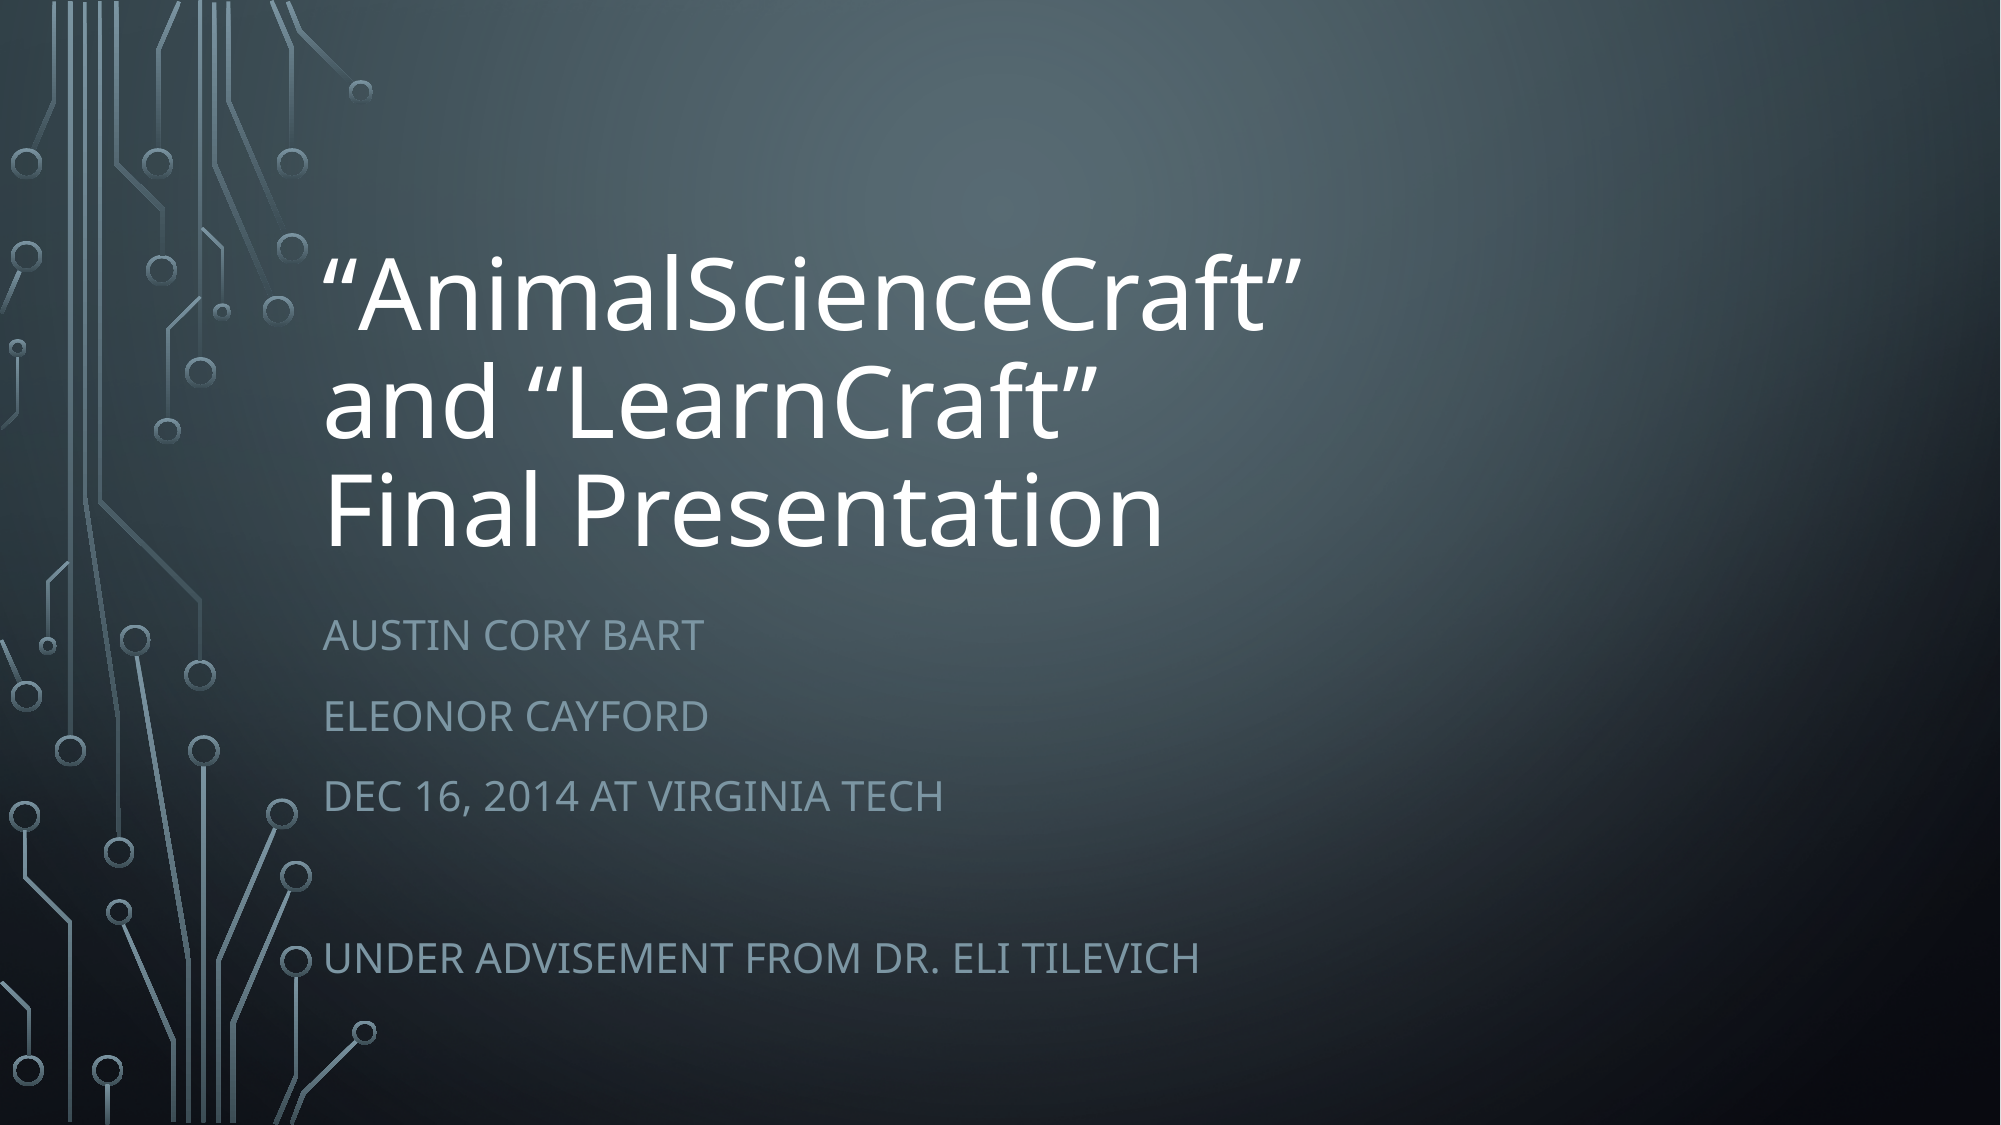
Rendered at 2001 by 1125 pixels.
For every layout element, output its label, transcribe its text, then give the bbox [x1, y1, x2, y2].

title “AnimalScienceCraft” and “LearnCraft” Final Presentation [307, 184, 1750, 576]
subtitle Austin Cory Bart Eleonor Cayford Dec 16, 2014 at Virginia Tech Under advisement from Dr. Eli Tilevich [307, 590, 1750, 1017]
